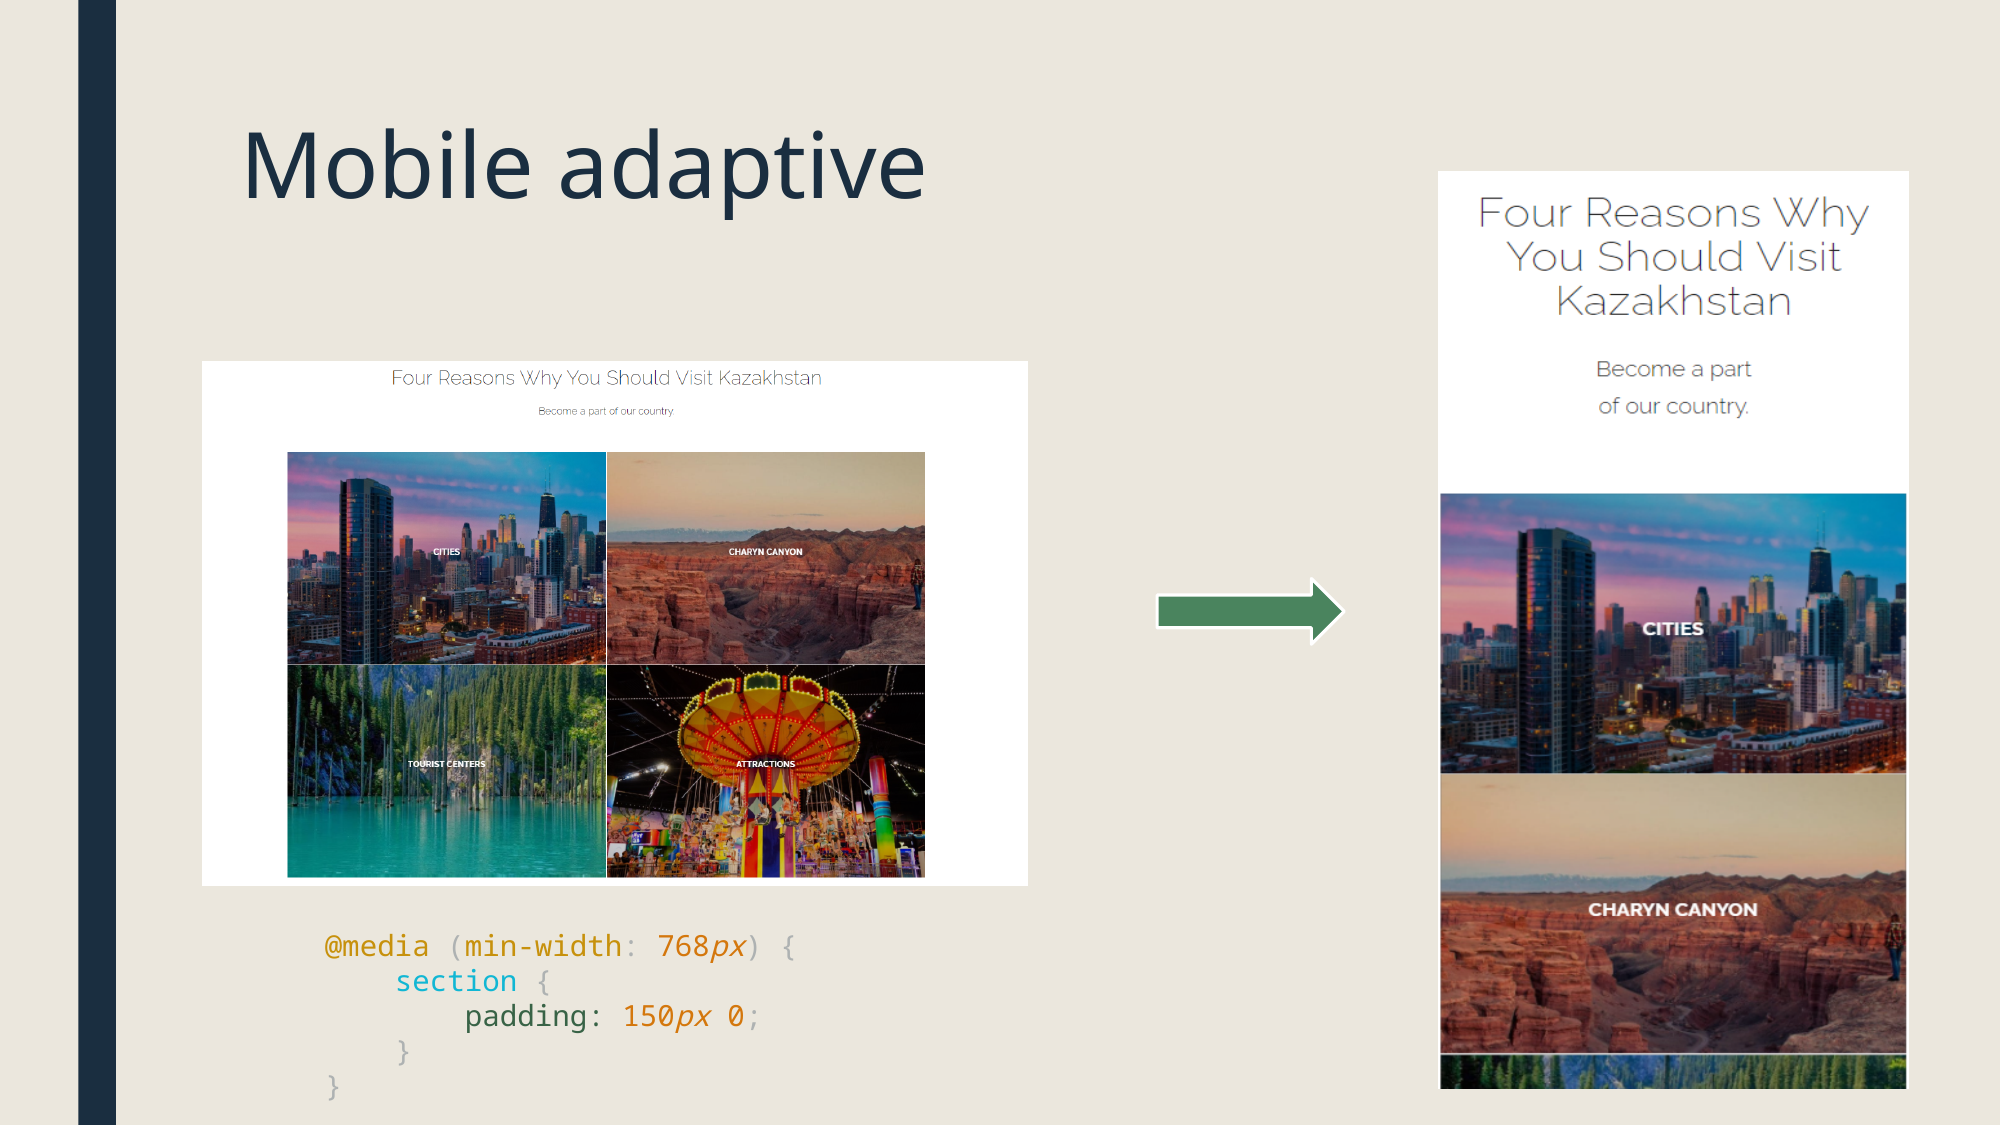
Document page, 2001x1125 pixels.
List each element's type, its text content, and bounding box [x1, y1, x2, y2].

text_box @media (min-width: 768px) { section { padding: 150px 0; } } [309, 919, 846, 1110]
text_box [1155, 577, 1346, 646]
picture [202, 361, 1028, 886]
title Mobile adaptive [225, 112, 1819, 246]
picture [1438, 171, 1909, 1089]
